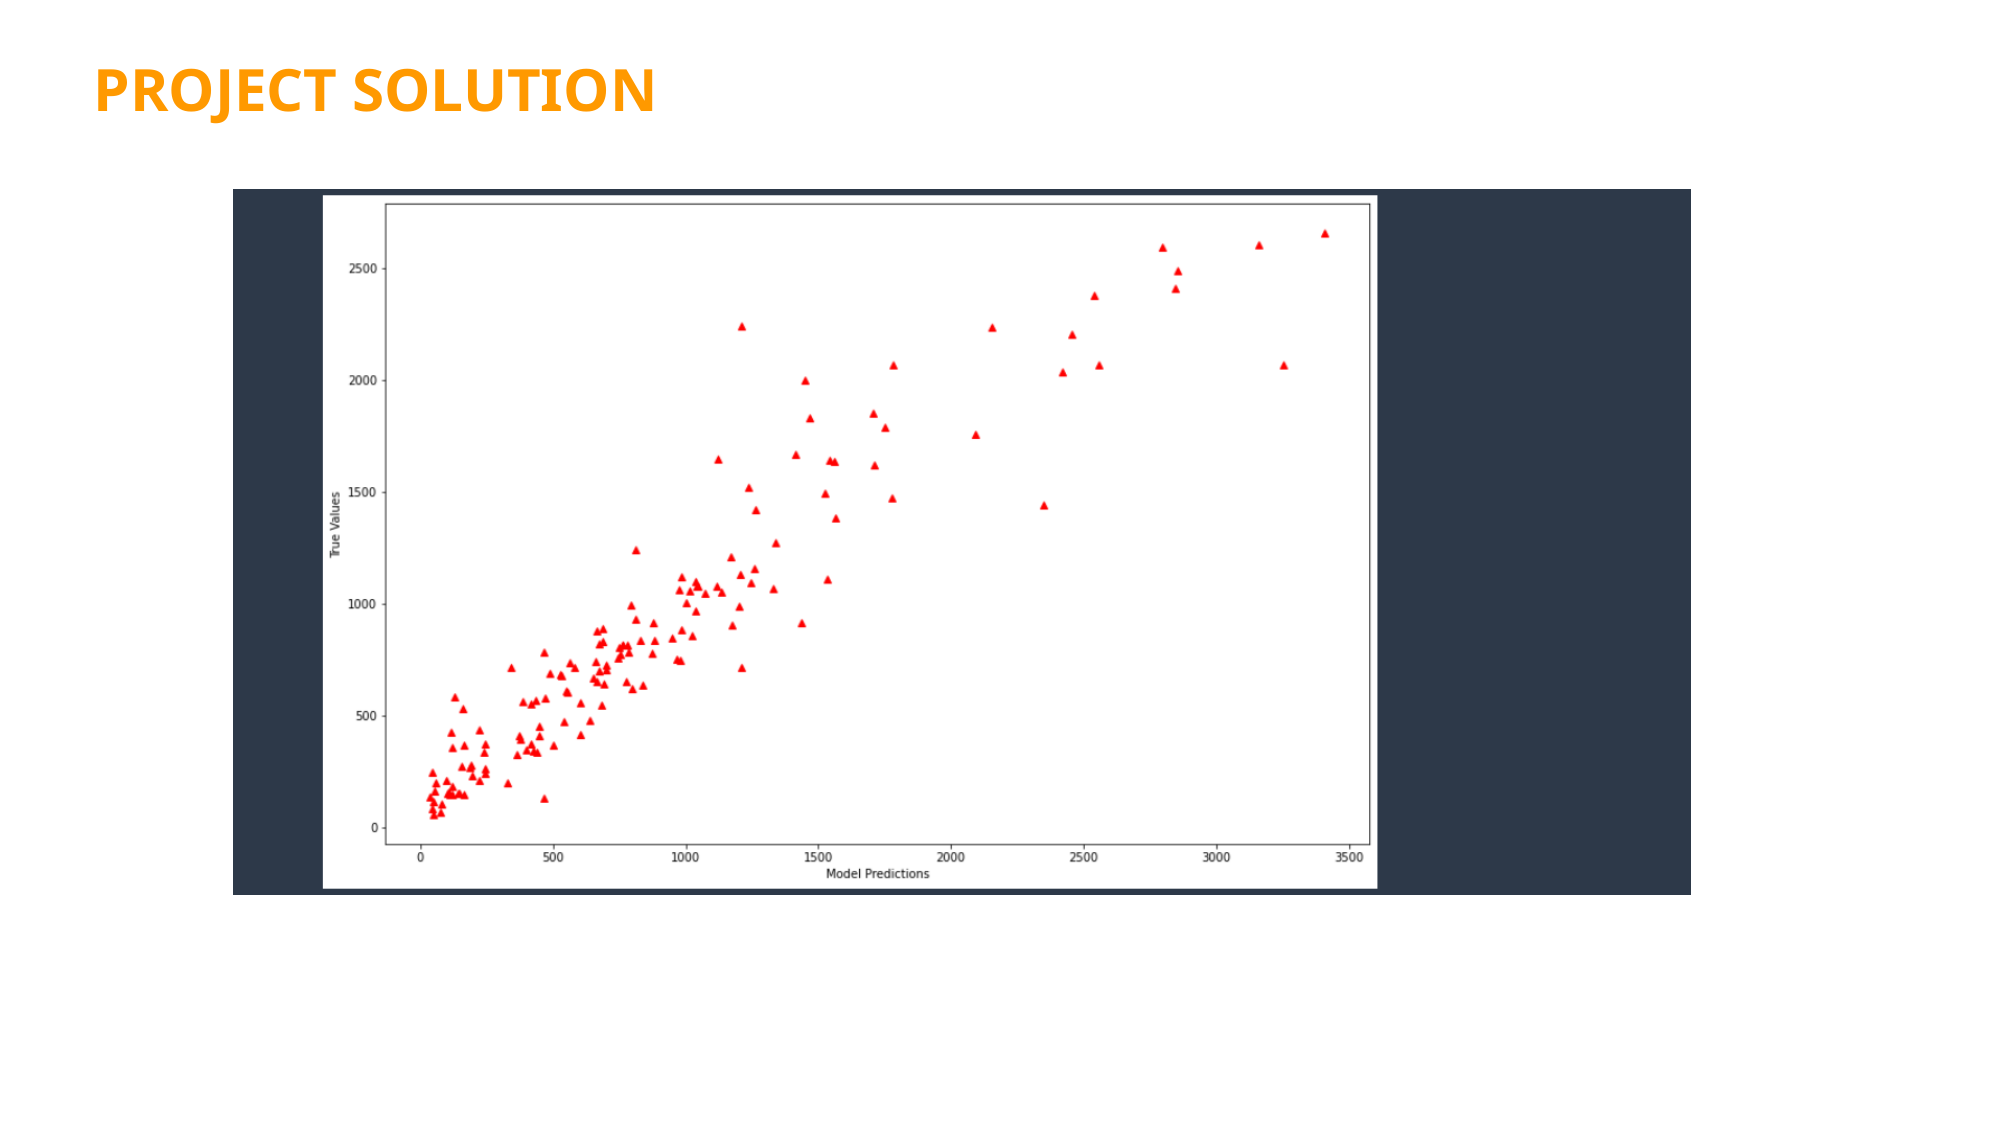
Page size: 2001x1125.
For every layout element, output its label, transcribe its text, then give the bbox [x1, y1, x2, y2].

text_box PROJECT SOLUTION [78, 45, 1142, 131]
picture [233, 189, 1691, 895]
